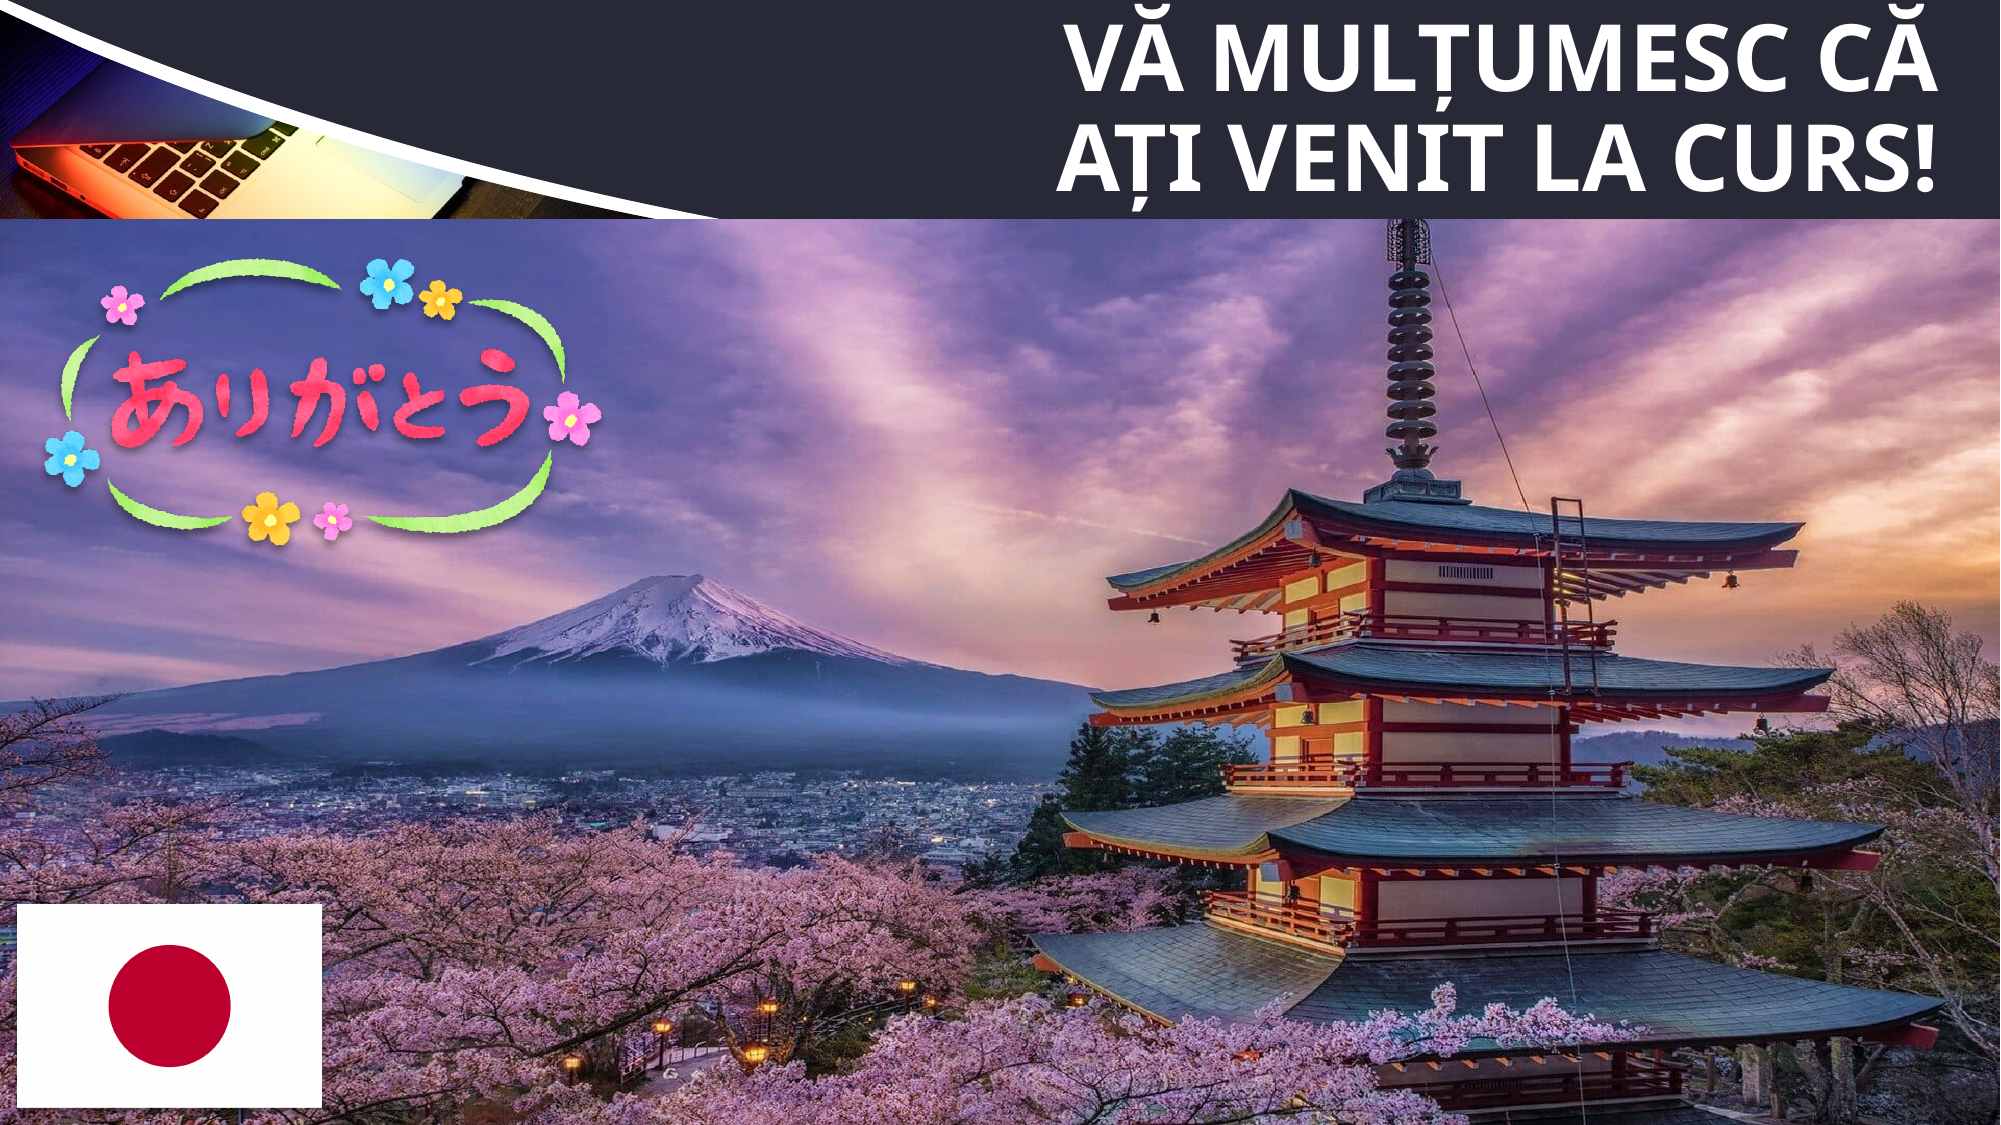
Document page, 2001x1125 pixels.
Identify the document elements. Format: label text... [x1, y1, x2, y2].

picture [0, 9, 2000, 1125]
title Vă mulțumesc că ați venit la curs! [137, 2, 2000, 219]
